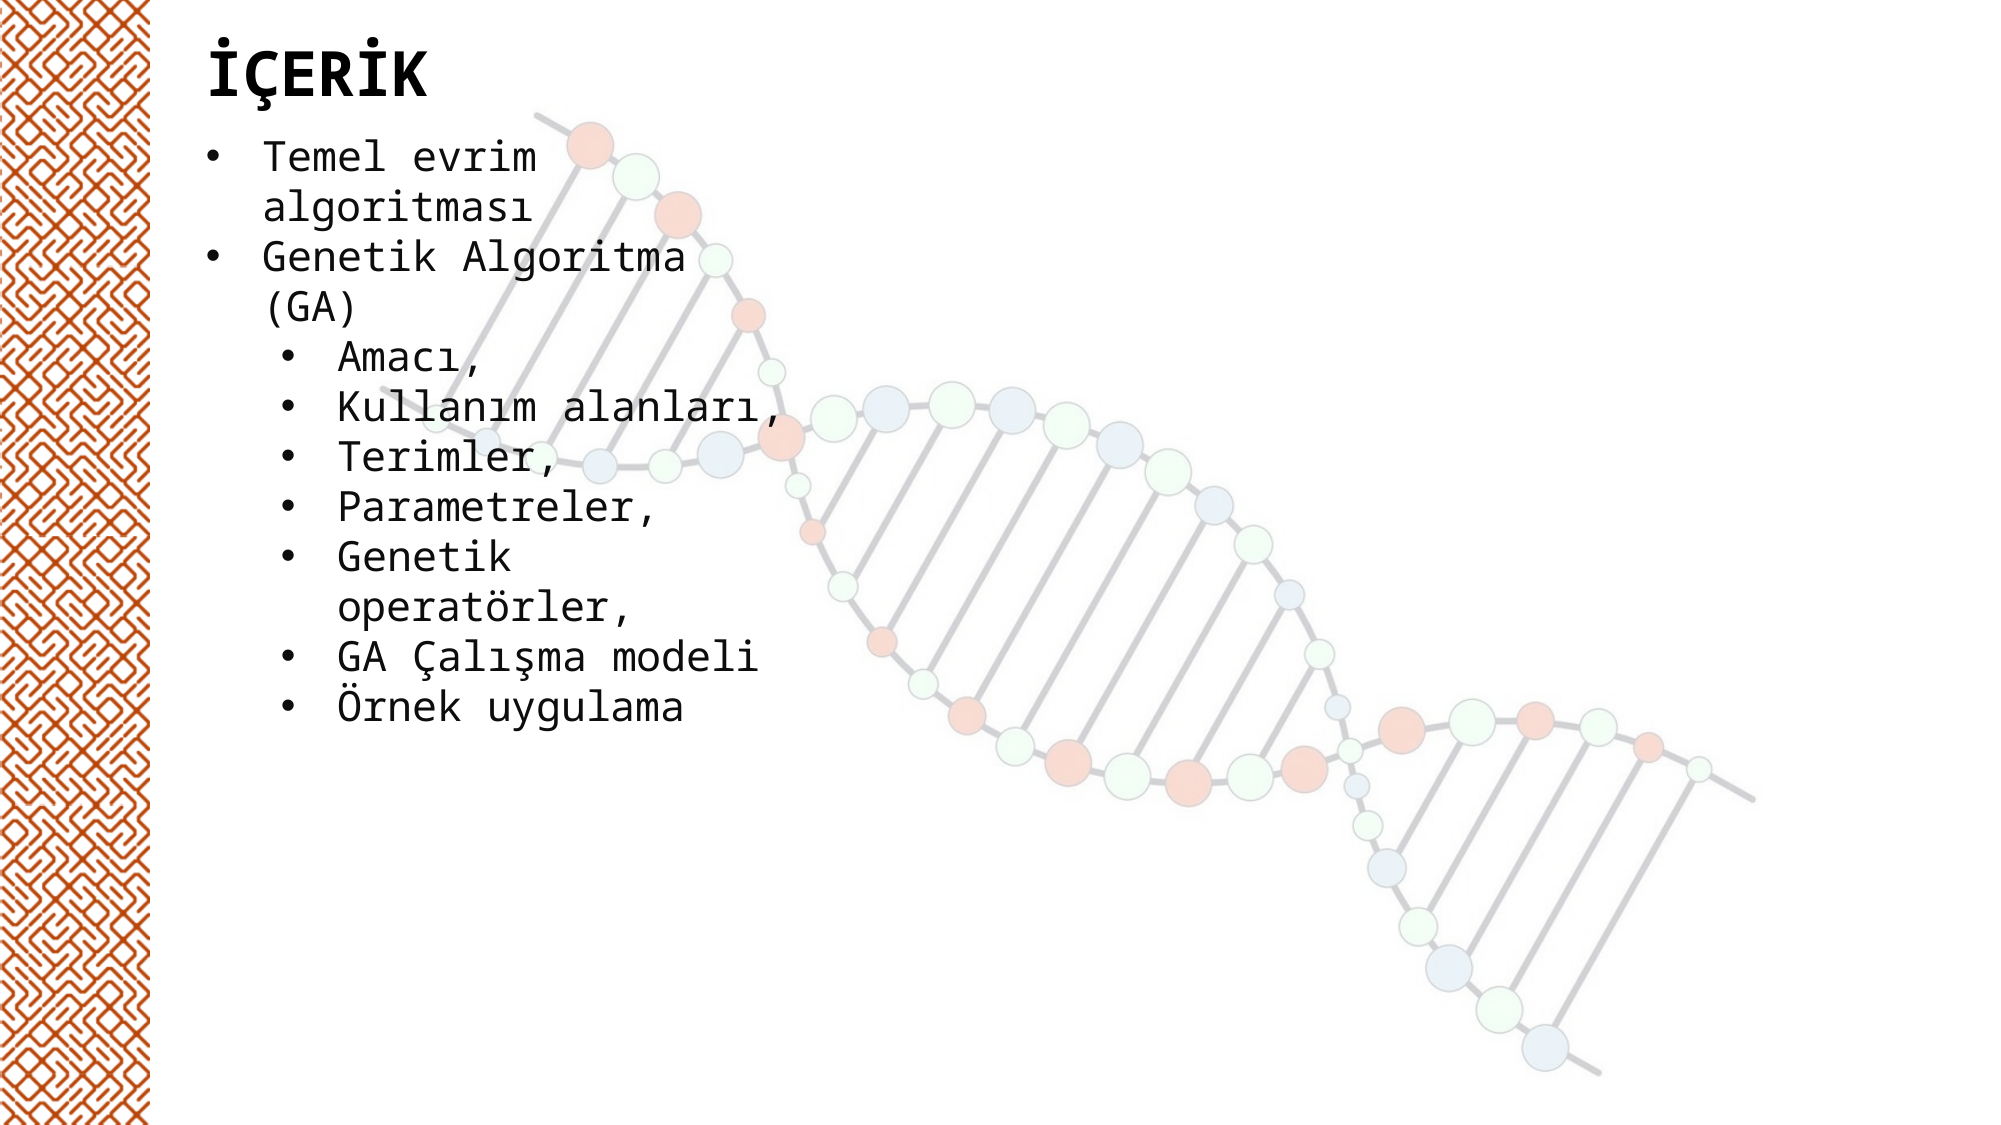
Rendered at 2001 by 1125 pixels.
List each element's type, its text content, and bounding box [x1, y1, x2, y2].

title İÇERİK [154, 32, 1952, 223]
picture [0, 0, 150, 1125]
text_box Temel evrim algoritması Genetik Algoritma (GA) Amacı, Kullanım alanları, Terimler, Parametreler, Genetik operatörler, GA Çalışma modeli Örnek uygulama [203, 127, 368, 730]
picture [374, 104, 1764, 1080]
